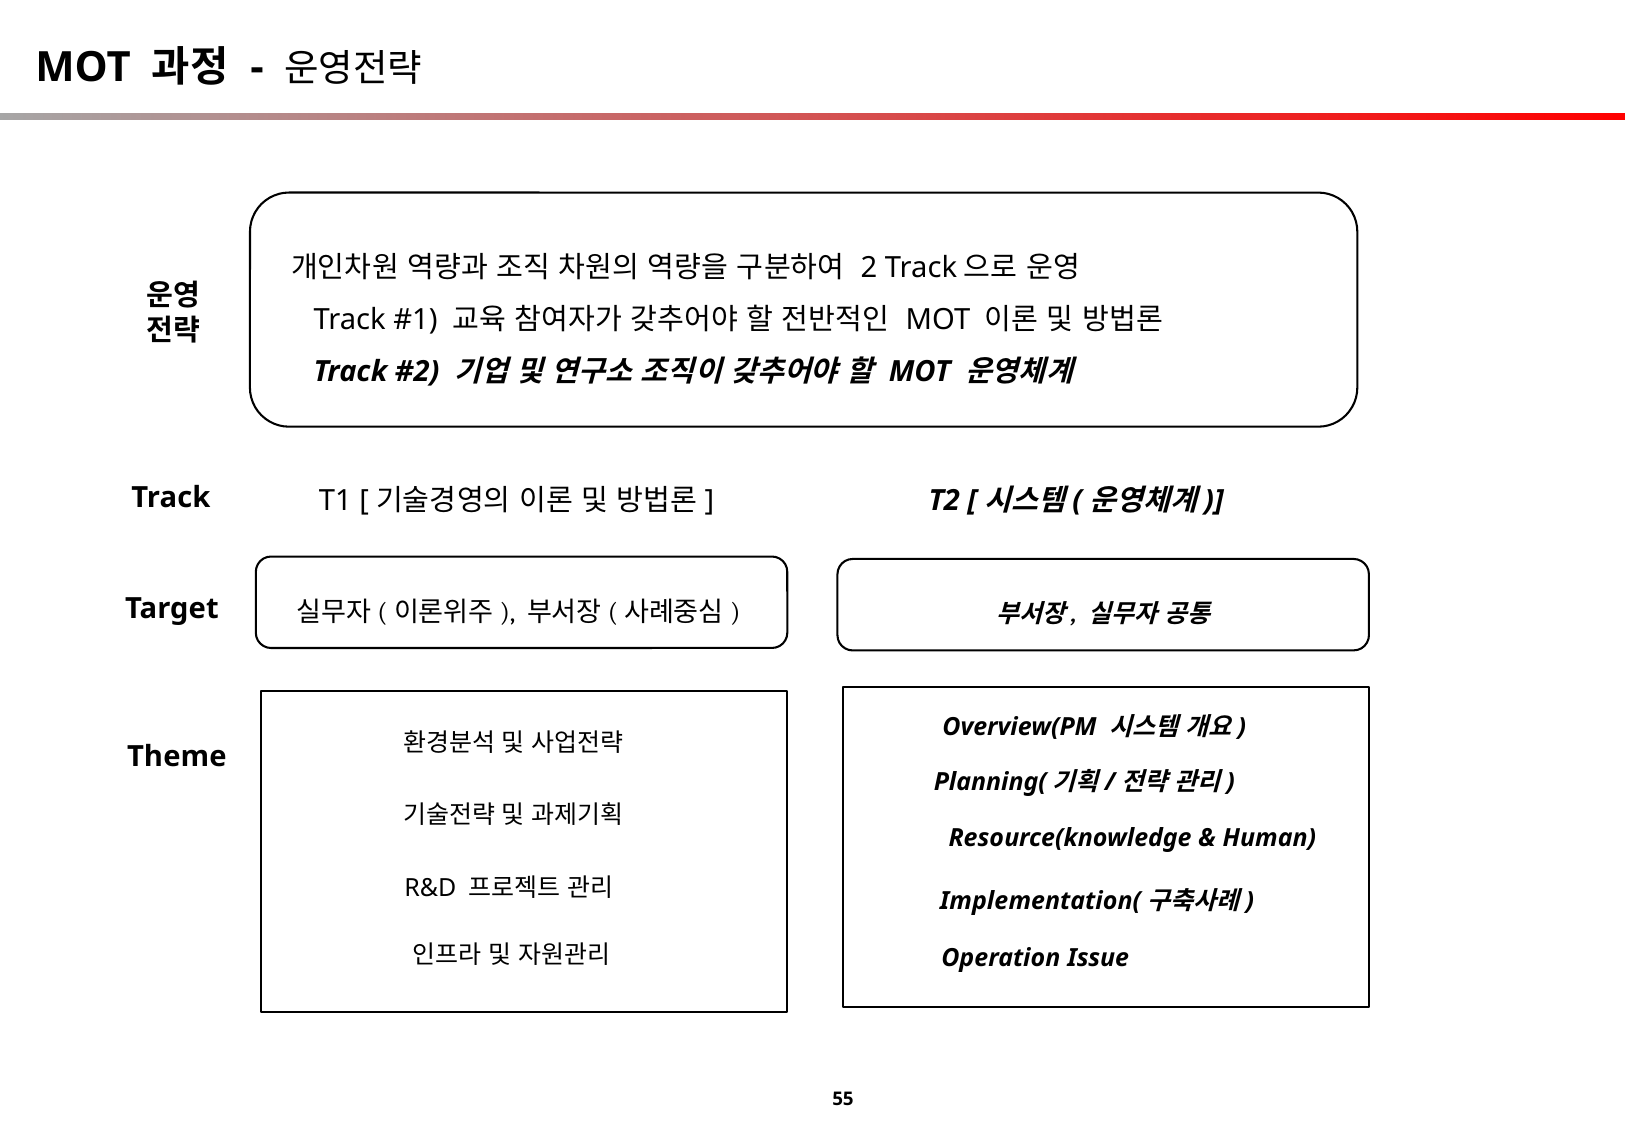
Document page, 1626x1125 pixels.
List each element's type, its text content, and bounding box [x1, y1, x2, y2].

text_box [259, 689, 789, 1014]
text_box Implementation(구축사례) [925, 876, 1269, 922]
text_box MOT 과정 - 운영전략 [20, 32, 438, 97]
text_box Planning(기획/전략 관리) [918, 757, 1250, 803]
text_box Track [116, 470, 226, 521]
text_box T1 [기술경영의 이론 및 방법론] [304, 474, 730, 524]
text_box 기술전략 및 과제기획 [388, 791, 639, 836]
text_box 부서장, 실무자 공통 [835, 556, 1372, 653]
text_box Target [110, 582, 234, 632]
text_box Overview(PM 시스템 개요) [927, 703, 1261, 749]
text_box [247, 190, 1360, 429]
text_box T2 [시스템(운영체계)] [913, 473, 1239, 523]
text_box Resource(knowledge & Human) [933, 814, 1332, 859]
text_box 운영 전략 [106, 206, 239, 416]
text_box Operation Issue [926, 933, 1145, 979]
text_box 환경분석 및 사업전략 [388, 719, 639, 764]
text_box R&D 프로젝트 관리 [389, 863, 629, 909]
text_box 실무자(이론위주), 부서장(사례중심) [253, 554, 790, 651]
text_box 개인차원 역량과 조직 차원의 역량을 구분하여 2 Track으로 운영 Track #1) 교육 참여자가 갖추어야 할 전반적인 MOT 이론 및 방법론 Track #2) 기업 및 연구소 조직이 갖추어야 할 MOT 운영체계 [276, 222, 1311, 395]
text_box [841, 685, 1371, 1009]
slide_number 55 [813, 1080, 869, 1119]
text_box 인프라 및 자원관리 [397, 930, 626, 976]
text_box Theme [112, 729, 242, 780]
